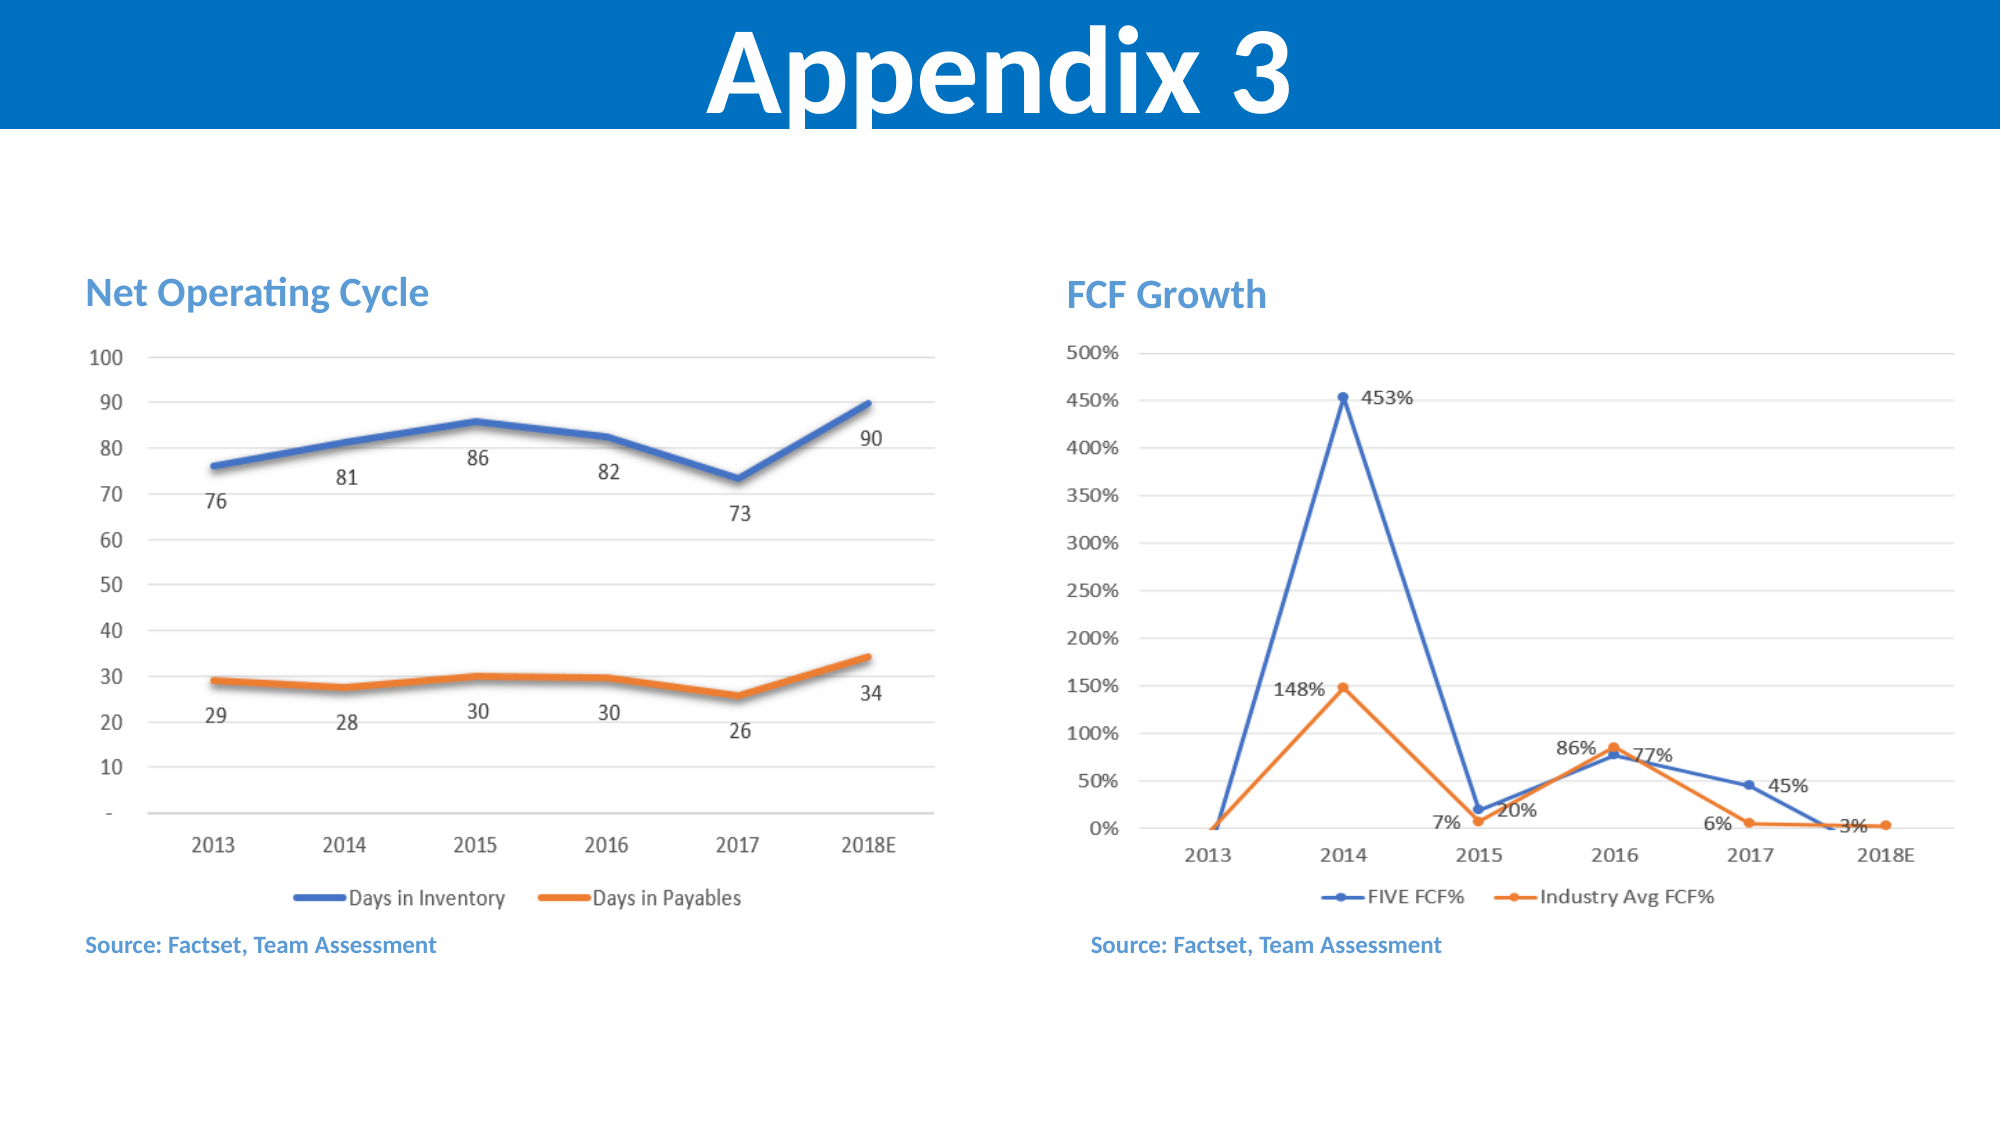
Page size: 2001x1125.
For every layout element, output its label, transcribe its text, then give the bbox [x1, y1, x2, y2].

text_box Appendix 3 [0, 0, 2000, 129]
text_box Net Operating Cycle [79, 258, 438, 295]
text_box FCF Growth [1060, 260, 1404, 295]
text_box Source: Factset, Team Assessment [1084, 926, 1649, 1001]
picture [1060, 336, 1962, 918]
picture [79, 336, 947, 918]
text_box Source: Factset, Team Assessment [79, 925, 644, 1001]
